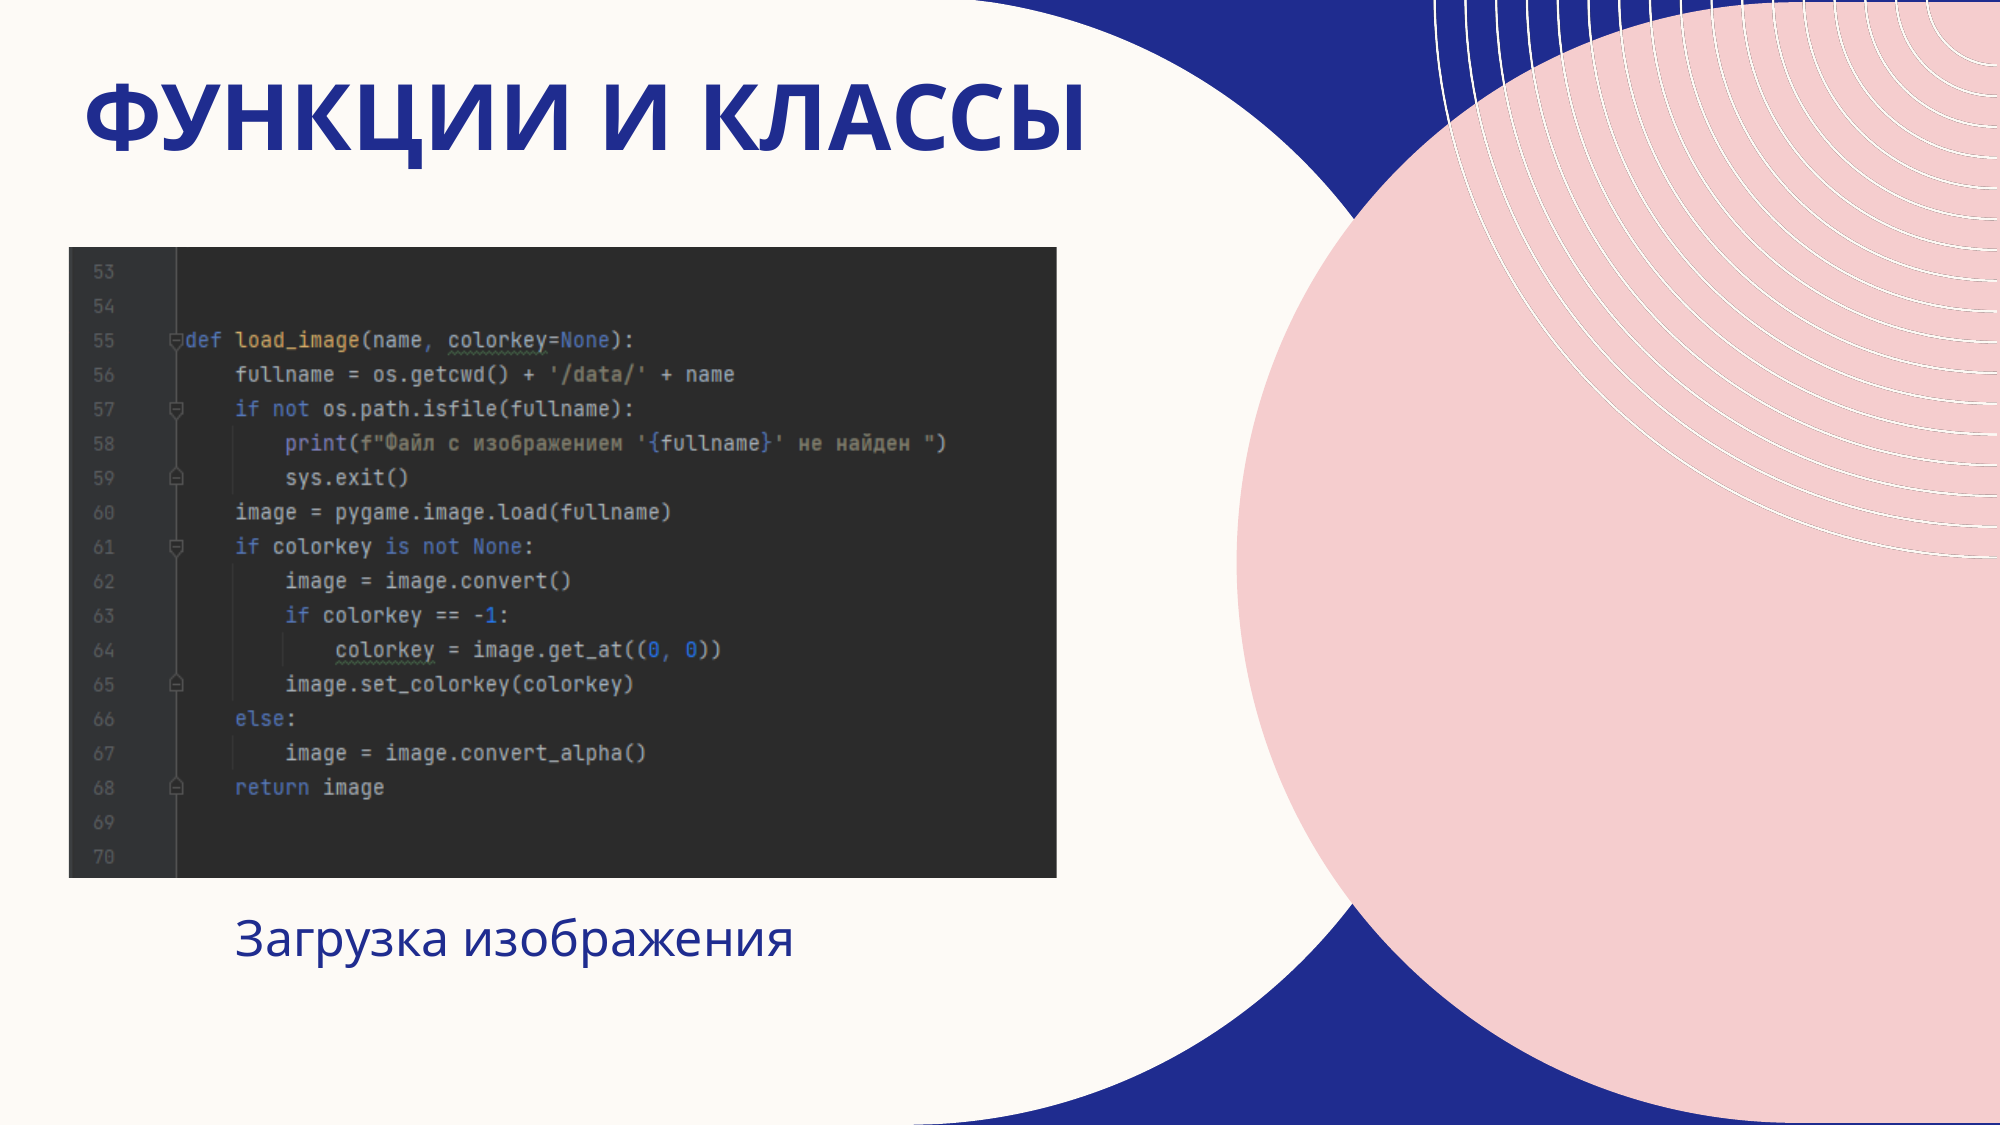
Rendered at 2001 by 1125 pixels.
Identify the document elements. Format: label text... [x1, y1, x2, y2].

title Функции И классы [68, 66, 1267, 177]
subtitle Загрузка изображения [220, 905, 905, 1002]
picture [1433, 0, 1997, 559]
picture [68, 247, 1057, 878]
